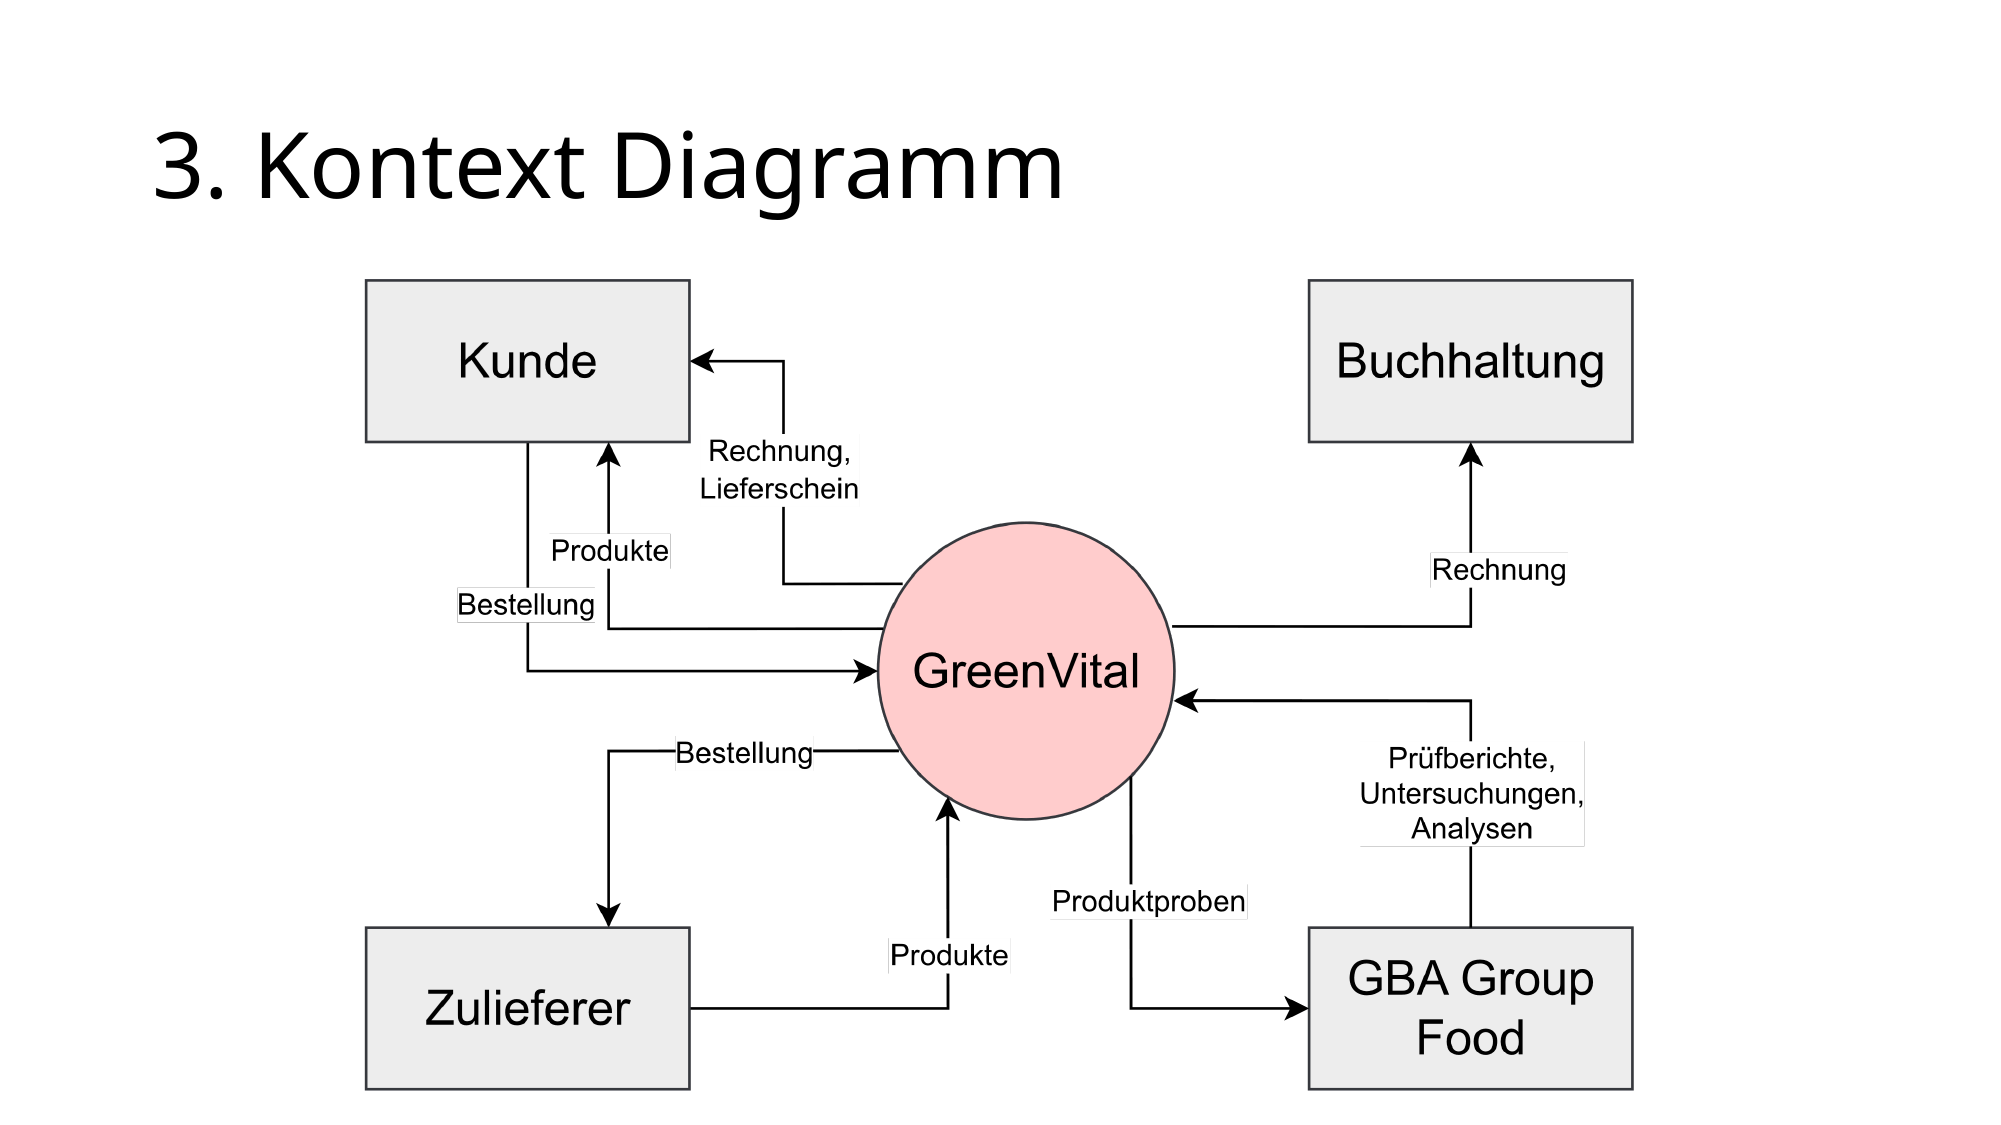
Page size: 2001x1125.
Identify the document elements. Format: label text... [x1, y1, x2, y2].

picture [363, 277, 1637, 1097]
title 3. Kontext Diagramm [137, 59, 1863, 278]
